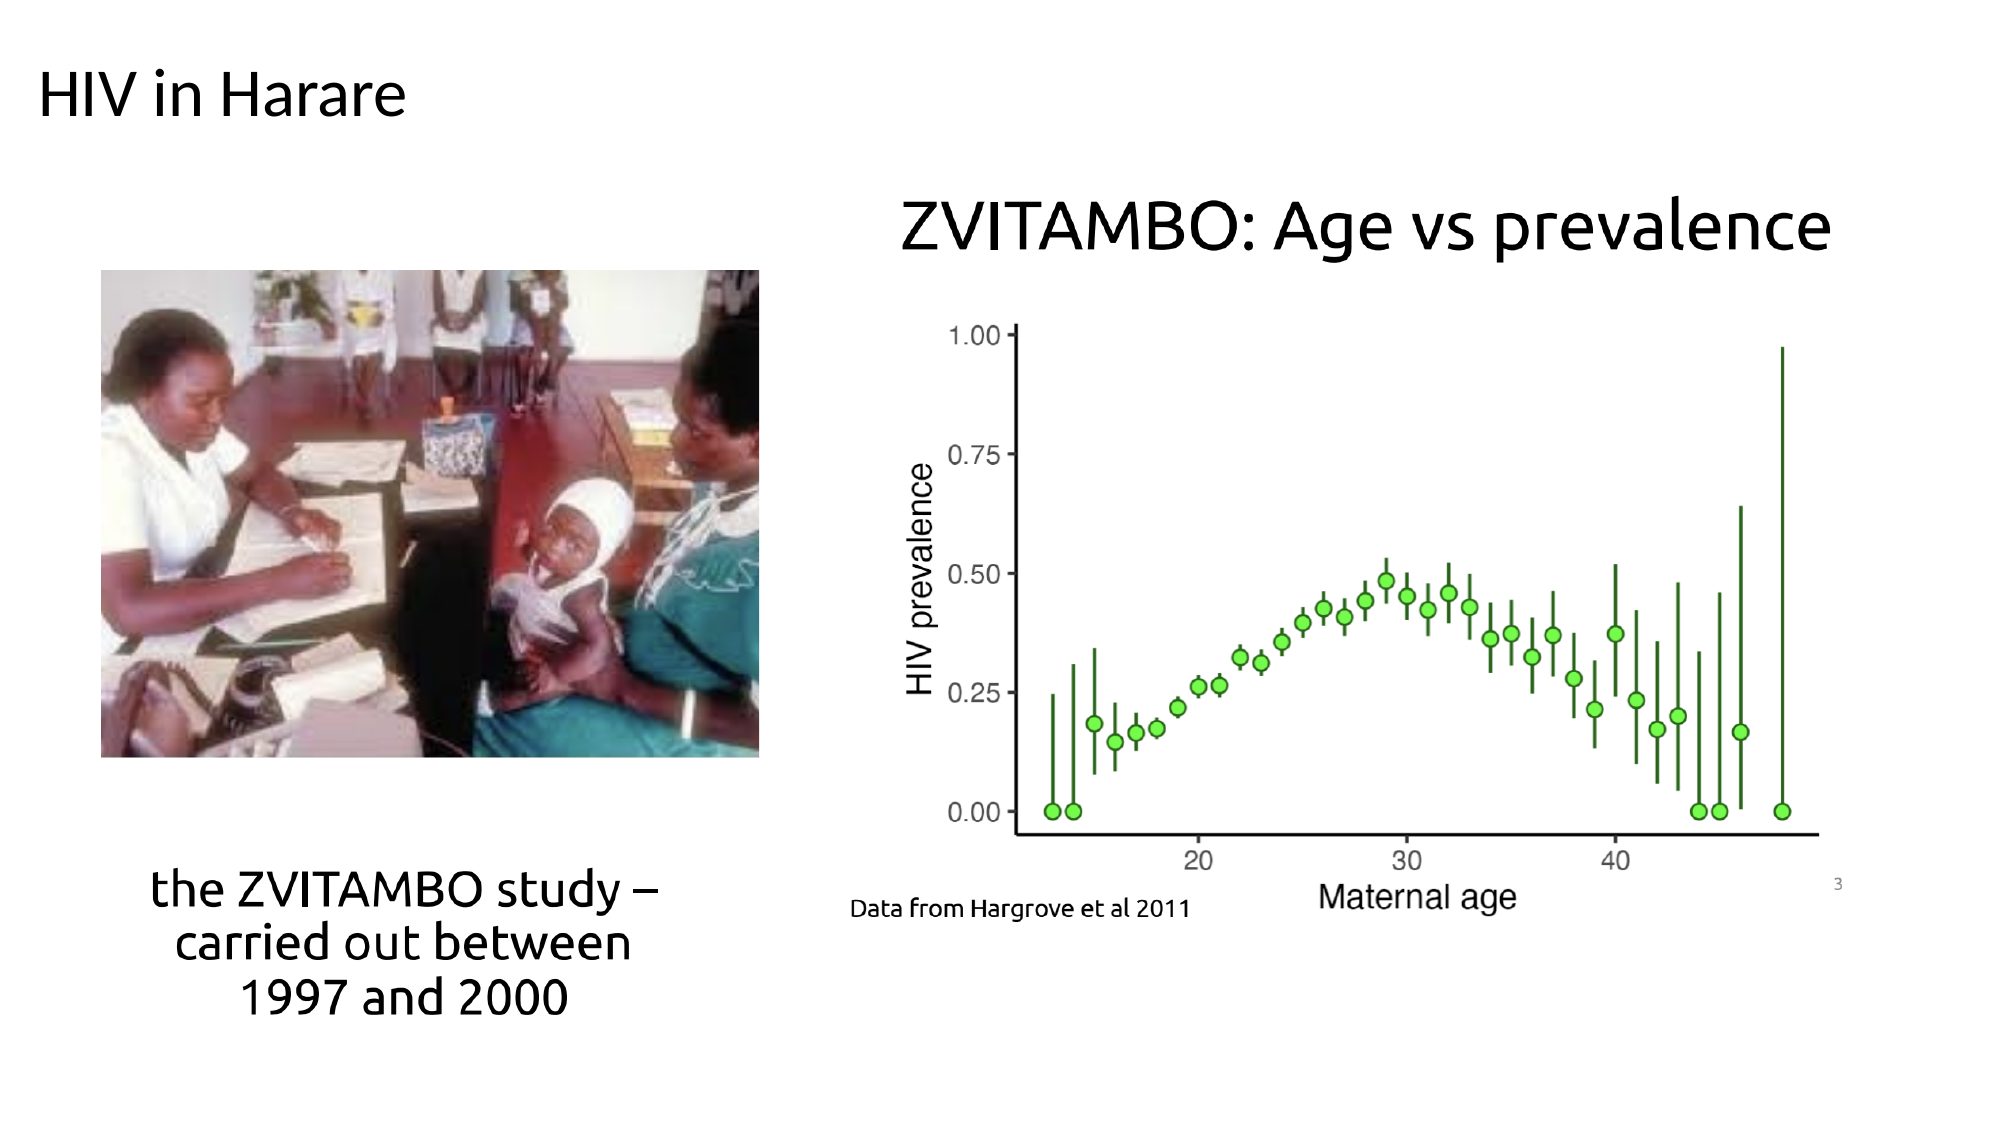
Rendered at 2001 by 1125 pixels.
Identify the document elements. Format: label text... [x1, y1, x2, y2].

picture [63, 242, 760, 1053]
picture [846, 161, 1937, 923]
text_box HIV in Harare [0, 0, 609, 203]
